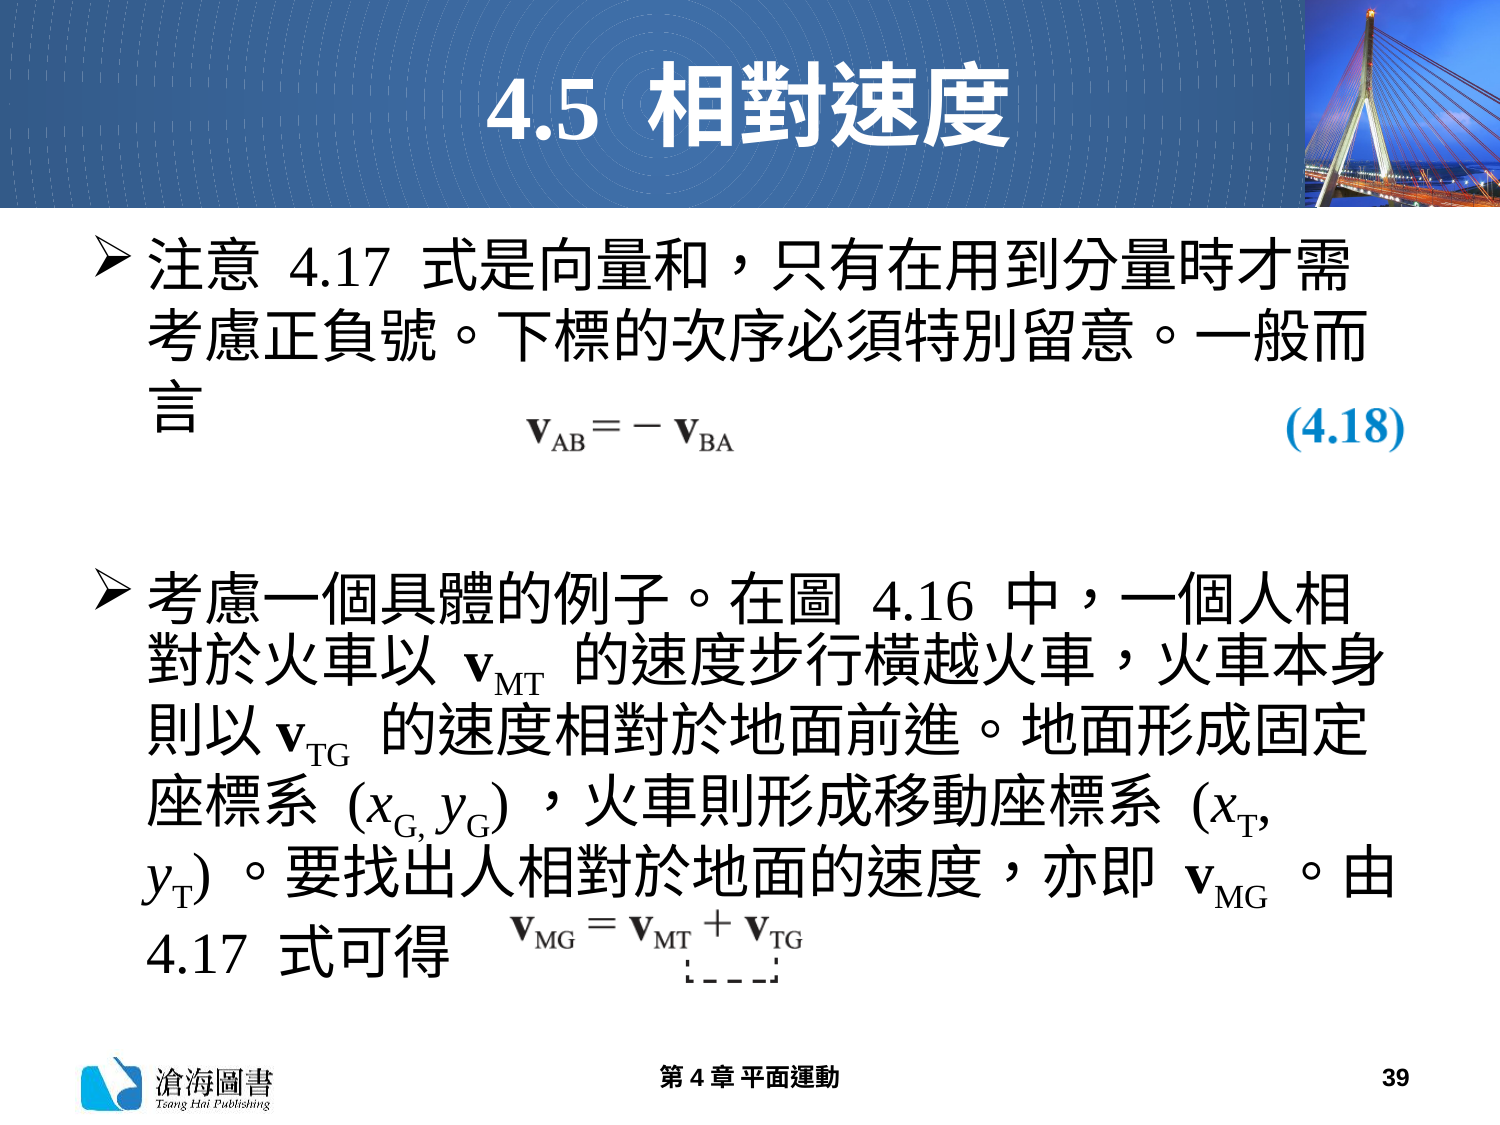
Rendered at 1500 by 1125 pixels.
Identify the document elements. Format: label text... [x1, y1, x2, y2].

slide_number 39 [1074, 1046, 1425, 1107]
title 4.5 相對速度 [75, 21, 1425, 185]
picture [489, 904, 826, 994]
picture [75, 1049, 274, 1118]
picture [1305, 0, 1500, 207]
list 注意 4.17 式是向量和，只有在用到分量時才需考慮正負號。下標的次序必須特別留意。一般而言 考慮一個具體的例子。在圖 4.16 中，一個人相對於火車以 vMT 的速度步行橫越火車，火車本身則以vTG 的速度相對於地面前進。地面形成固定座標系 (xG, yG)，火車則形成移動座標系 (xT, yT)。要找出人相對於地面的速度，亦即 vMG。由 4.17 式可得 [75, 219, 1425, 1043]
picture [489, 385, 1413, 480]
footer 第4章 平面運動 [512, 1046, 988, 1107]
